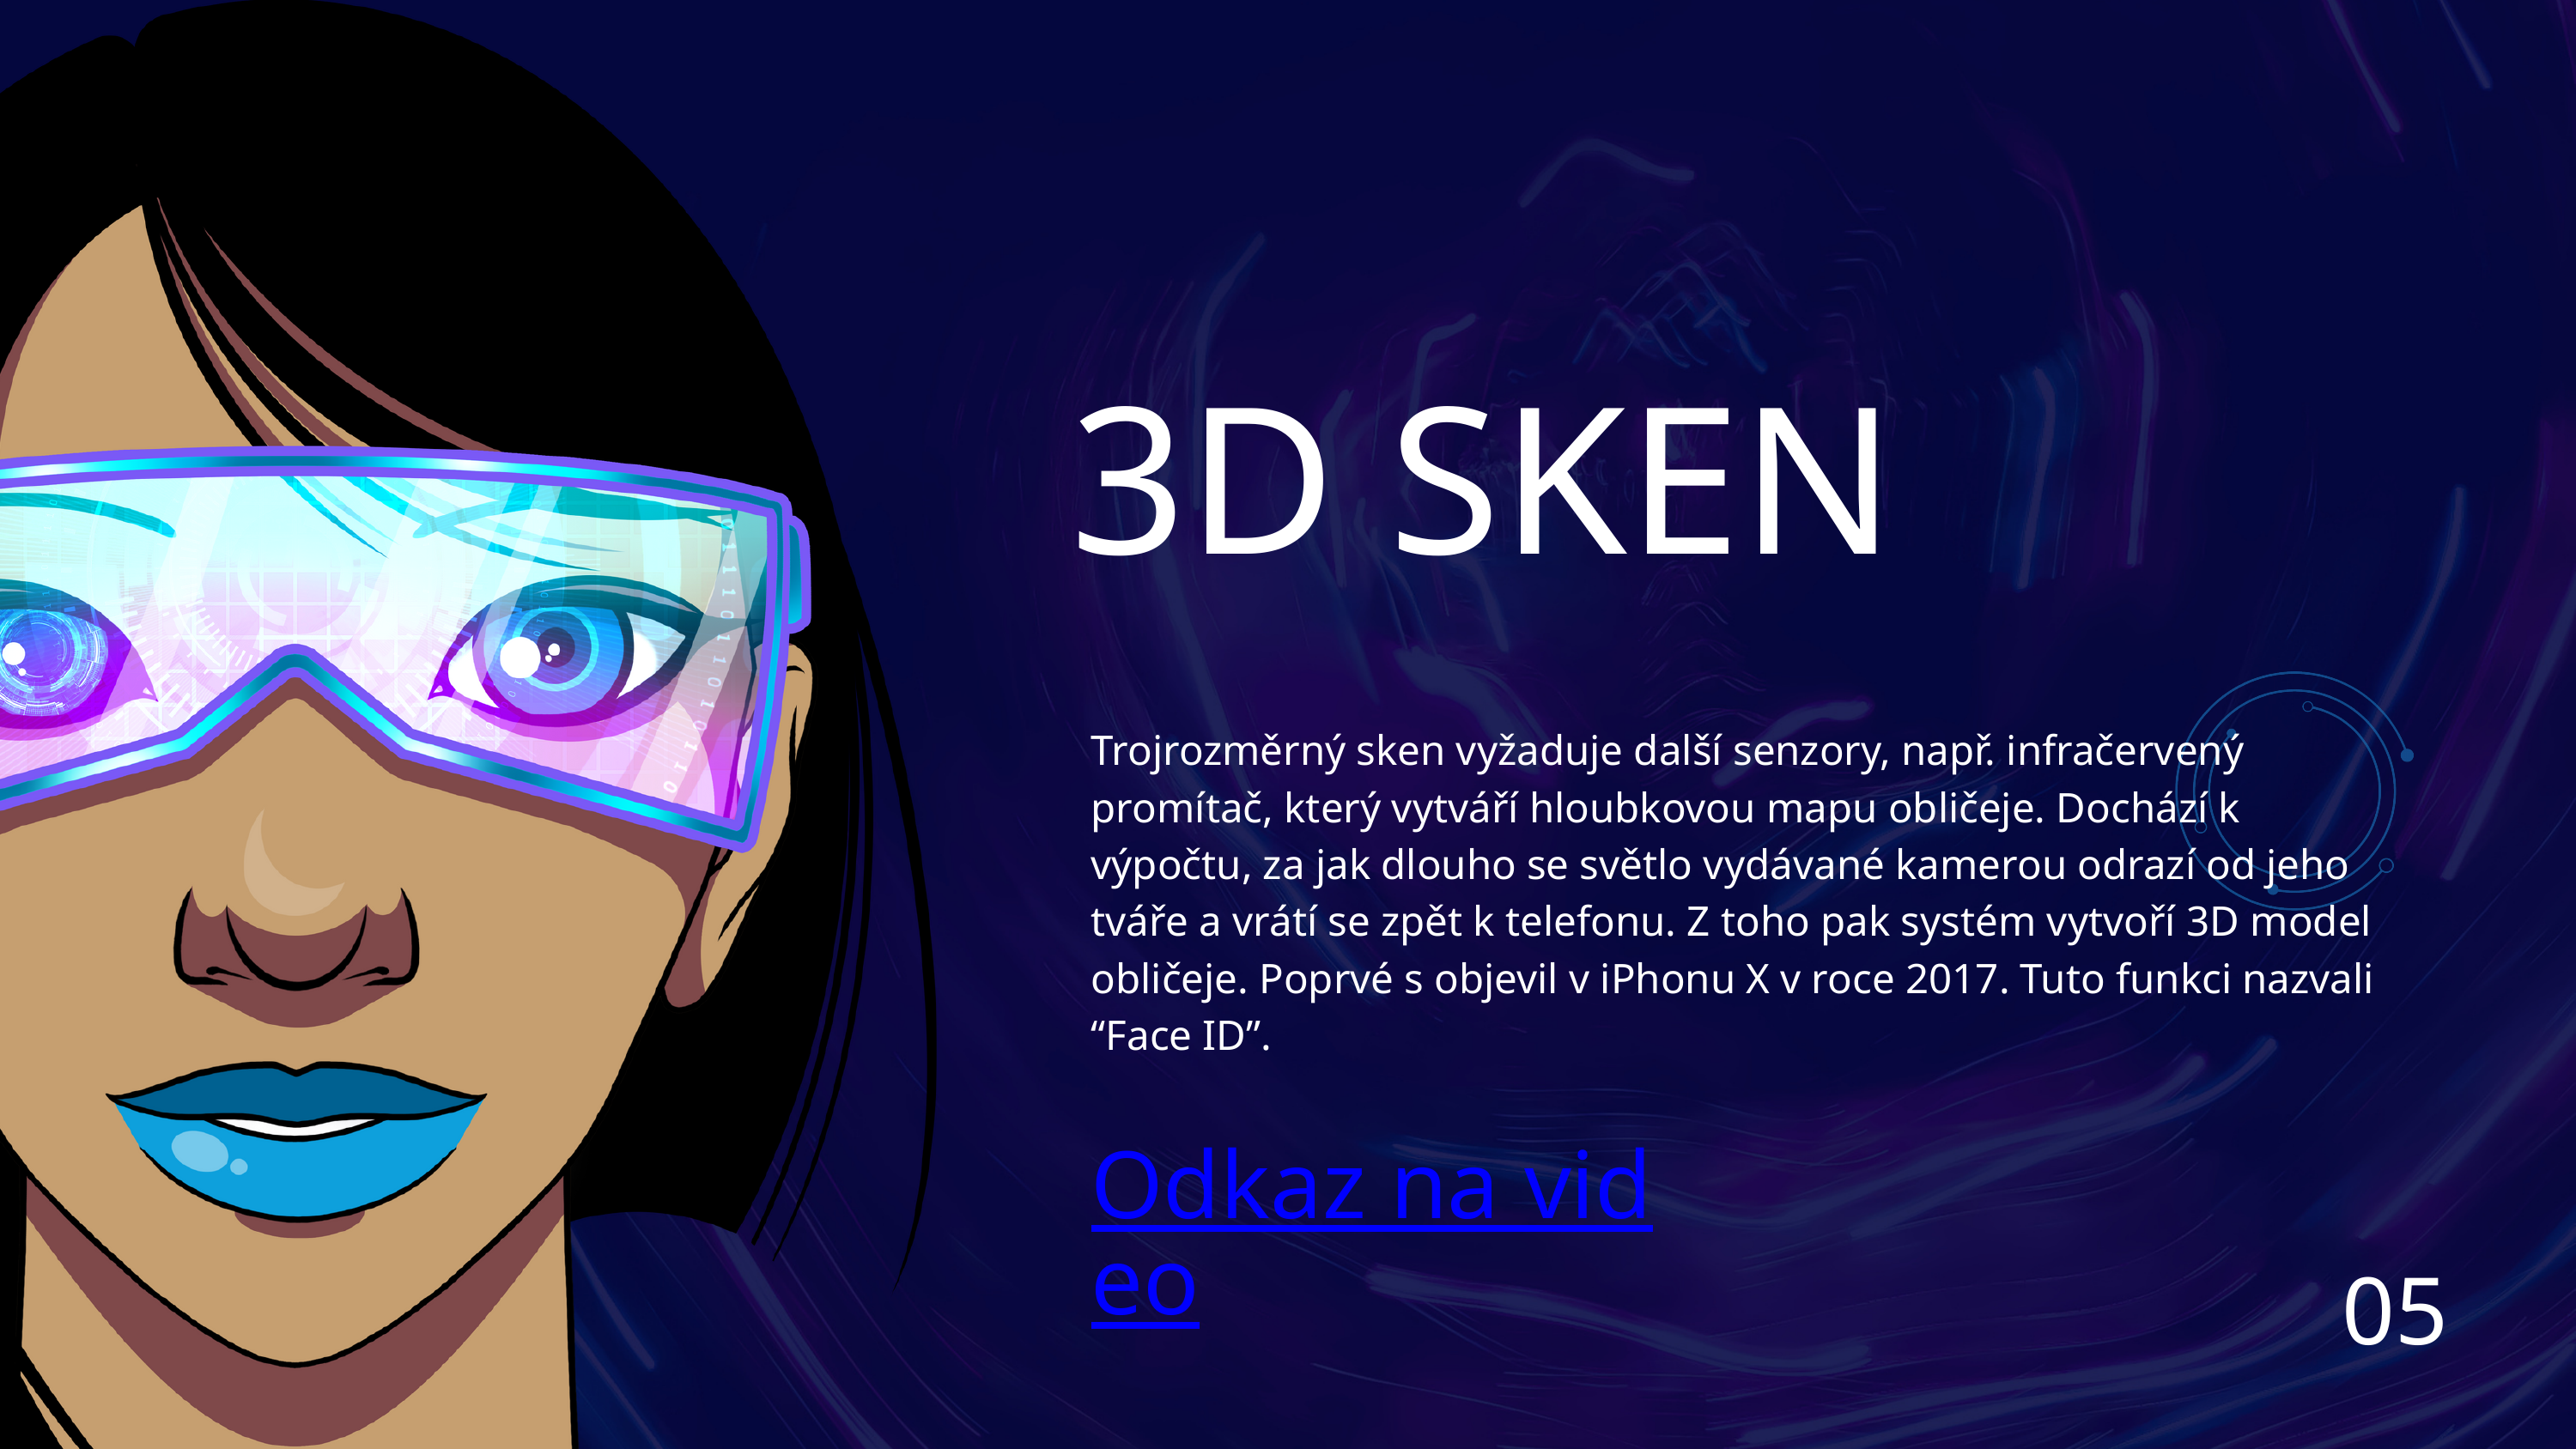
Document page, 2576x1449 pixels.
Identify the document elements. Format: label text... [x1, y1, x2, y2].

text_box Trojrozměrný sken vyžaduje další senzory, např. infračervený promítač, který vytváří hloubkovou mapu obličeje. Dochází k výpočtu, za jak dlouho se světlo vydávané kamerou odrazí od jeho tváře a vrátí se zpět k telefonu. Z toho pak systém vytvoří 3D model obličeje. Poprvé s objevil v iPhonu X v roce 2017. Tuto funkci nazvali “Face ID”. [1091, 716, 2396, 1059]
text_box Odkaz na video [1091, 1121, 1684, 1252]
text_box 3D SKEN [1070, 472, 2330, 595]
text_box [0, 0, 937, 1449]
text_box [2175, 671, 2415, 911]
text_box 05 [2308, 1233, 2482, 1364]
text_box [937, 0, 2576, 1449]
